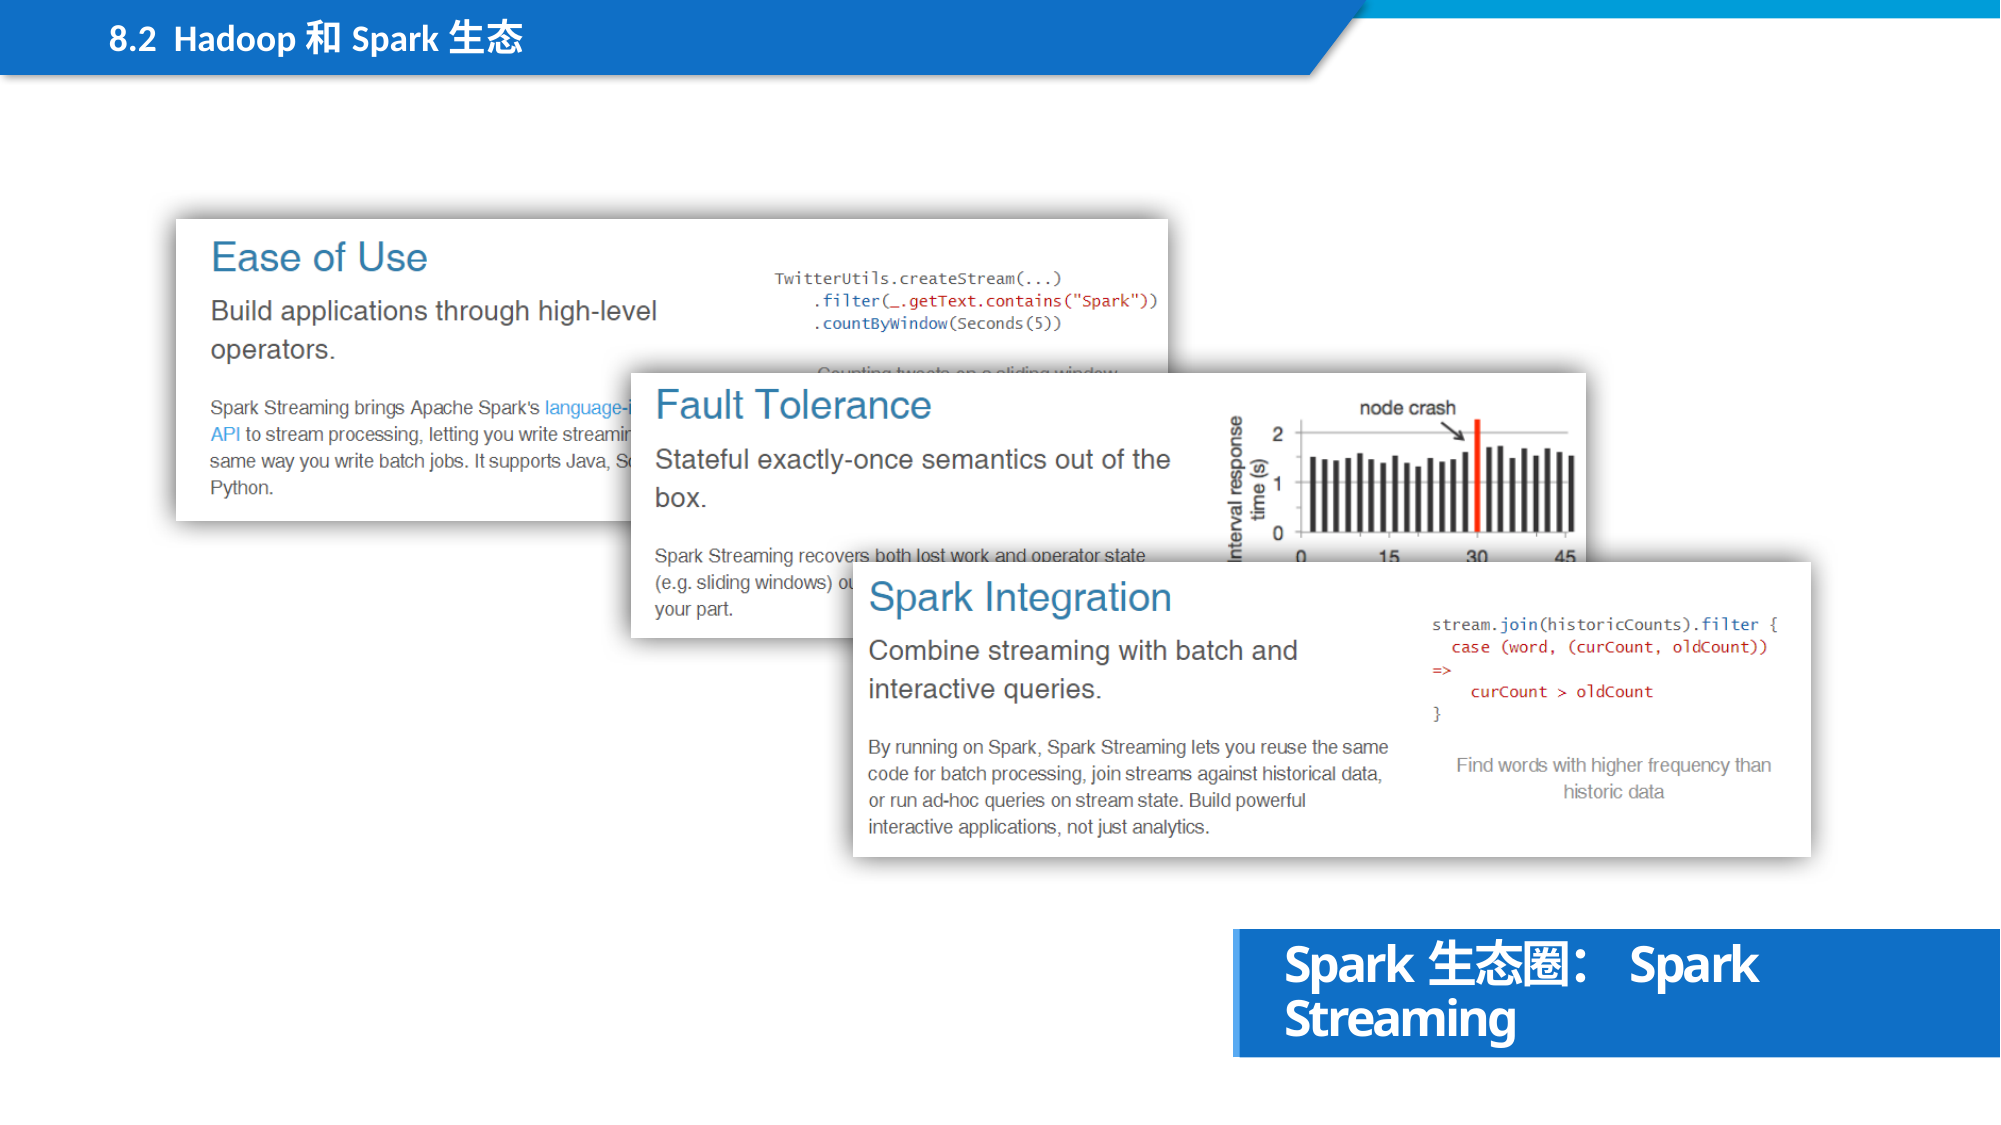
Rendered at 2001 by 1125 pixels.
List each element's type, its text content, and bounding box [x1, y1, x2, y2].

list Spark生态圈：Spark Streaming [1239, 929, 2000, 1058]
list 8.2 Hadoop和Spark生态 [93, 11, 1138, 68]
picture [176, 219, 1811, 857]
